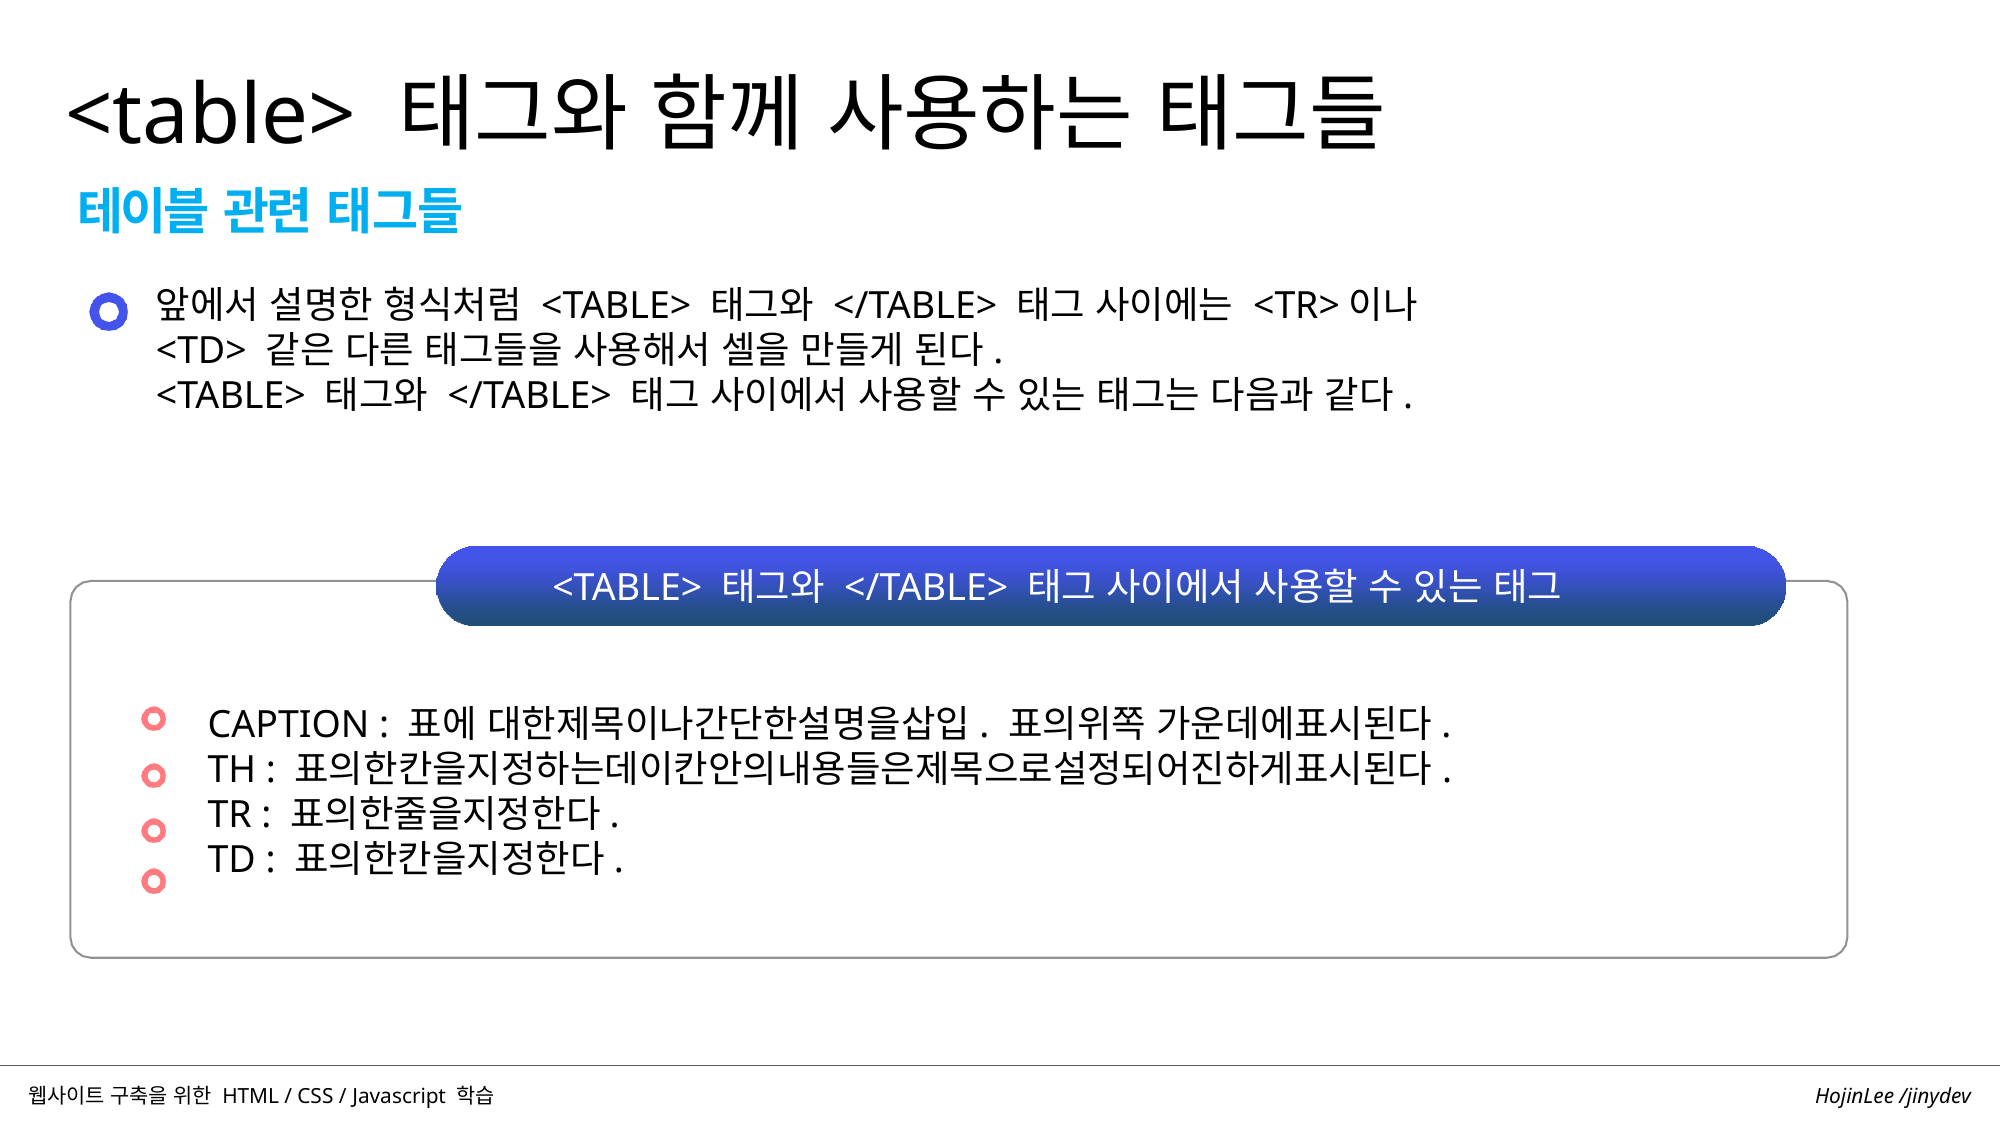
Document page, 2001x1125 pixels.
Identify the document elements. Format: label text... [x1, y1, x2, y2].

text_box 테이블 관련 태그들 [63, 172, 1063, 248]
text_box <table> 태그와 함께 사용하는 태그들 [50, 52, 1558, 168]
picture [89, 292, 128, 331]
text_box 앞에서 설명한 형식처럼 <TABLE> 태그와 </TABLE> 태그 사이에는 <TR>이나 <TD> 같은 다른 태그들을 사용해서 셀을 만들게 된다. <TABLE> 태그와 </TABLE> 태그 사이에서 사용할 수 있는 태그는 다음과 같다. [141, 273, 1808, 424]
picture [141, 868, 166, 894]
picture [141, 706, 166, 731]
text_box 웹사이트 구축을 위한 HTML / CSS / Javascript 학습 [14, 1074, 647, 1115]
picture [141, 763, 166, 788]
picture [141, 818, 166, 843]
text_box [436, 546, 1786, 626]
text_box HojinLee /jinydev [1522, 1074, 1986, 1115]
text_box CAPTION : 표에 대한제목이나간단한설명을삽입. 표의위쪽 가운데에표시된다. TH : 표의한칸을지정하는데이칸안의내용들은제목으로설정되어진하게표시된다. TR : 표의한줄을지정한다. TD : 표의한칸을지정한다. [192, 693, 1626, 888]
text_box [70, 580, 1848, 958]
